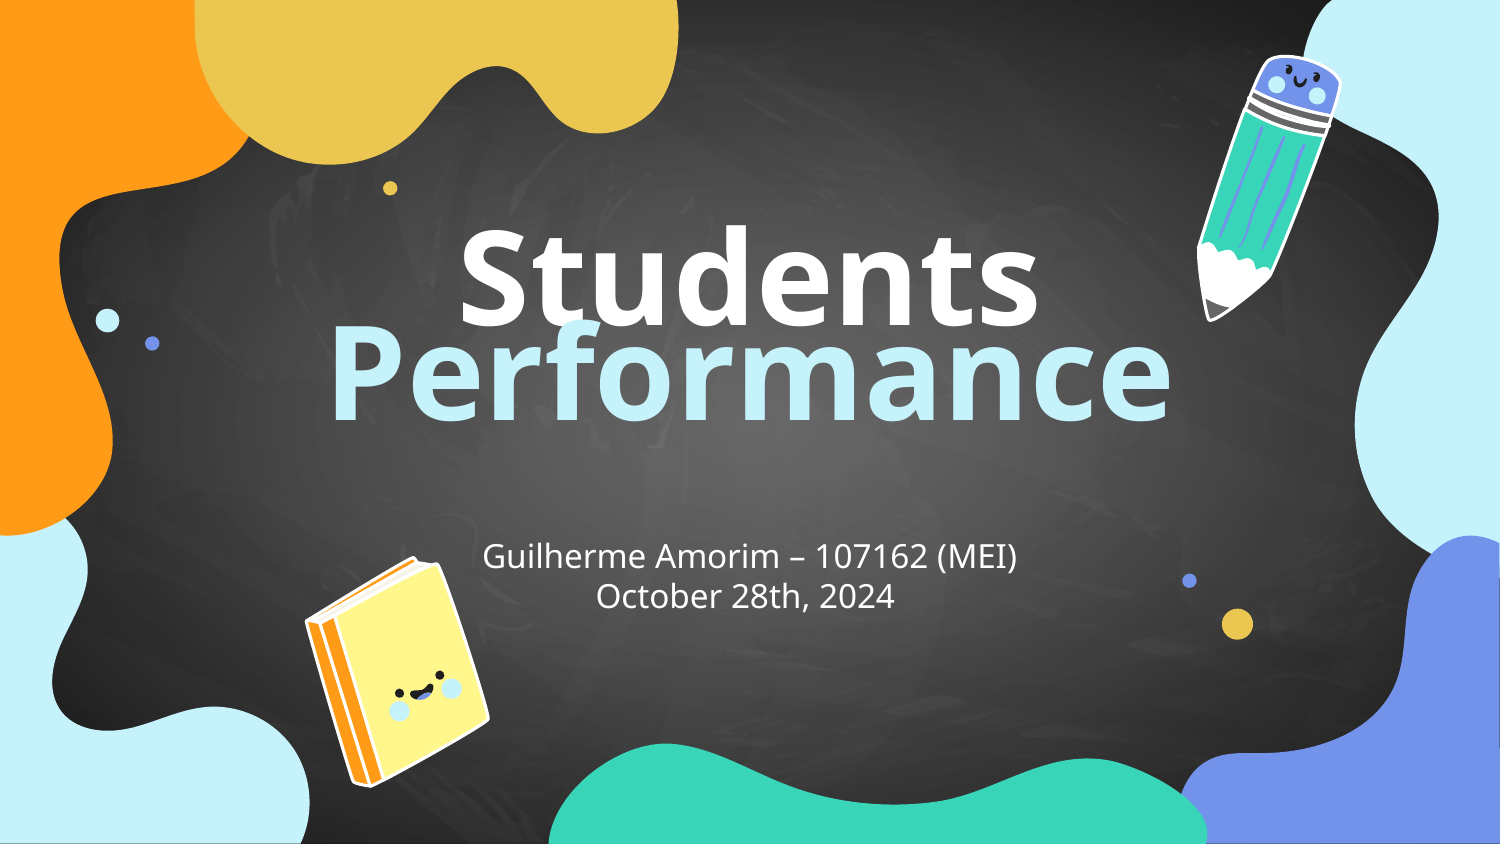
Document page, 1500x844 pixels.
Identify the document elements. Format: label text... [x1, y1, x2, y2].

title Students Performance [299, 151, 1201, 520]
picture [389, 0, 1330, 231]
picture [60, 137, 299, 520]
subtitle Guilherme Amorim – 107162 (MEI) October 28th, 2024 [51, 520, 1449, 651]
picture [53, 651, 1403, 844]
picture [1201, 118, 1438, 520]
